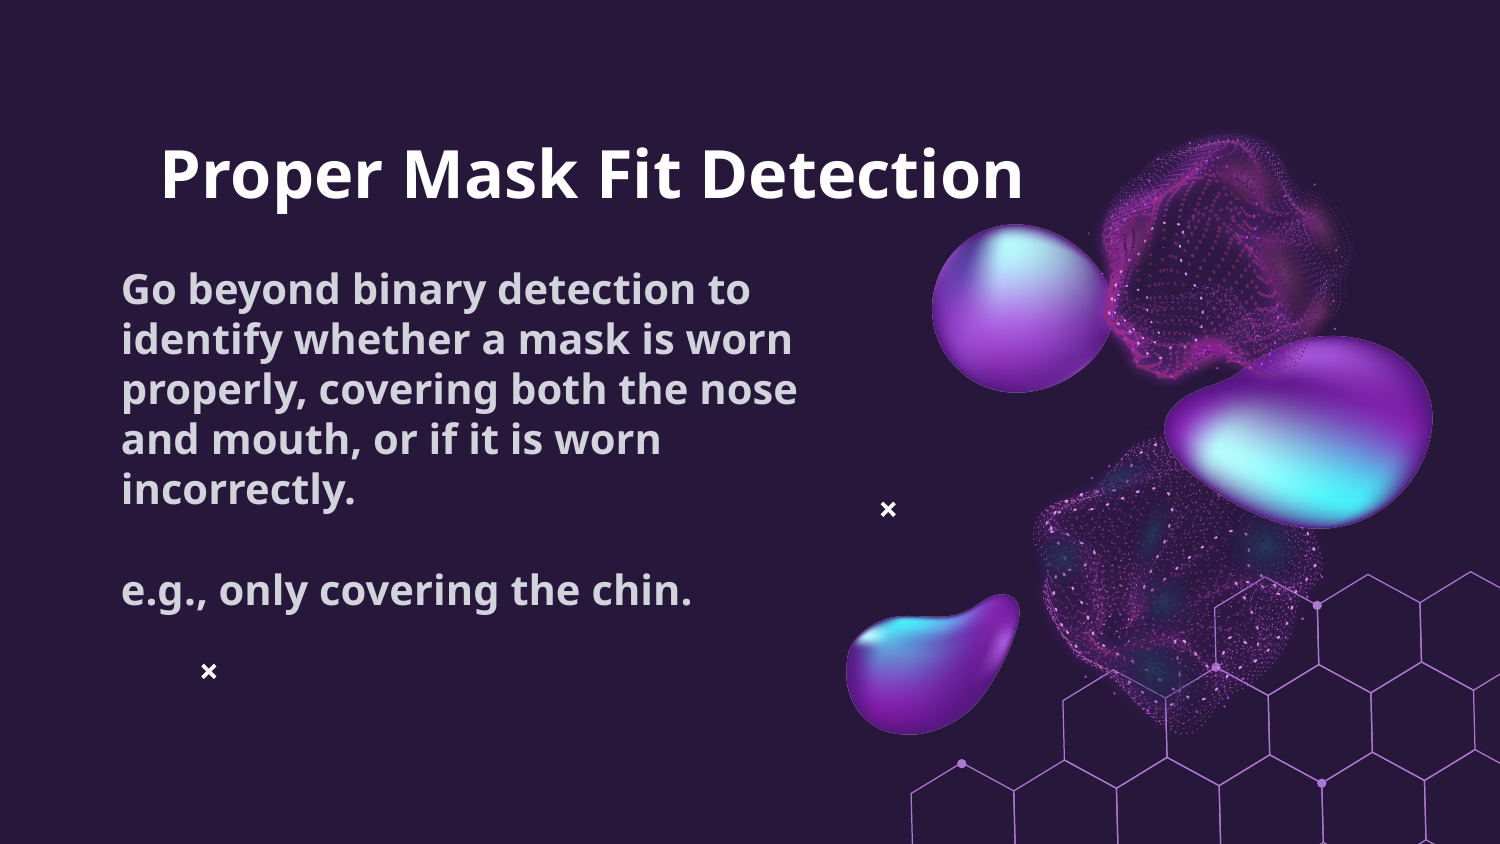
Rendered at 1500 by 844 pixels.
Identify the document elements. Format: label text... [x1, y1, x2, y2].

subtitle Go beyond binary detection to identify whether a mask is worn properly, covering both the nose and mouth, or if it is worn incorrectly. e.g., only covering the chin. [105, 248, 839, 641]
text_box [202, 664, 216, 678]
title Proper Mask Fit Detection [0, 117, 1226, 211]
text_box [881, 502, 895, 516]
picture [825, 127, 1471, 782]
